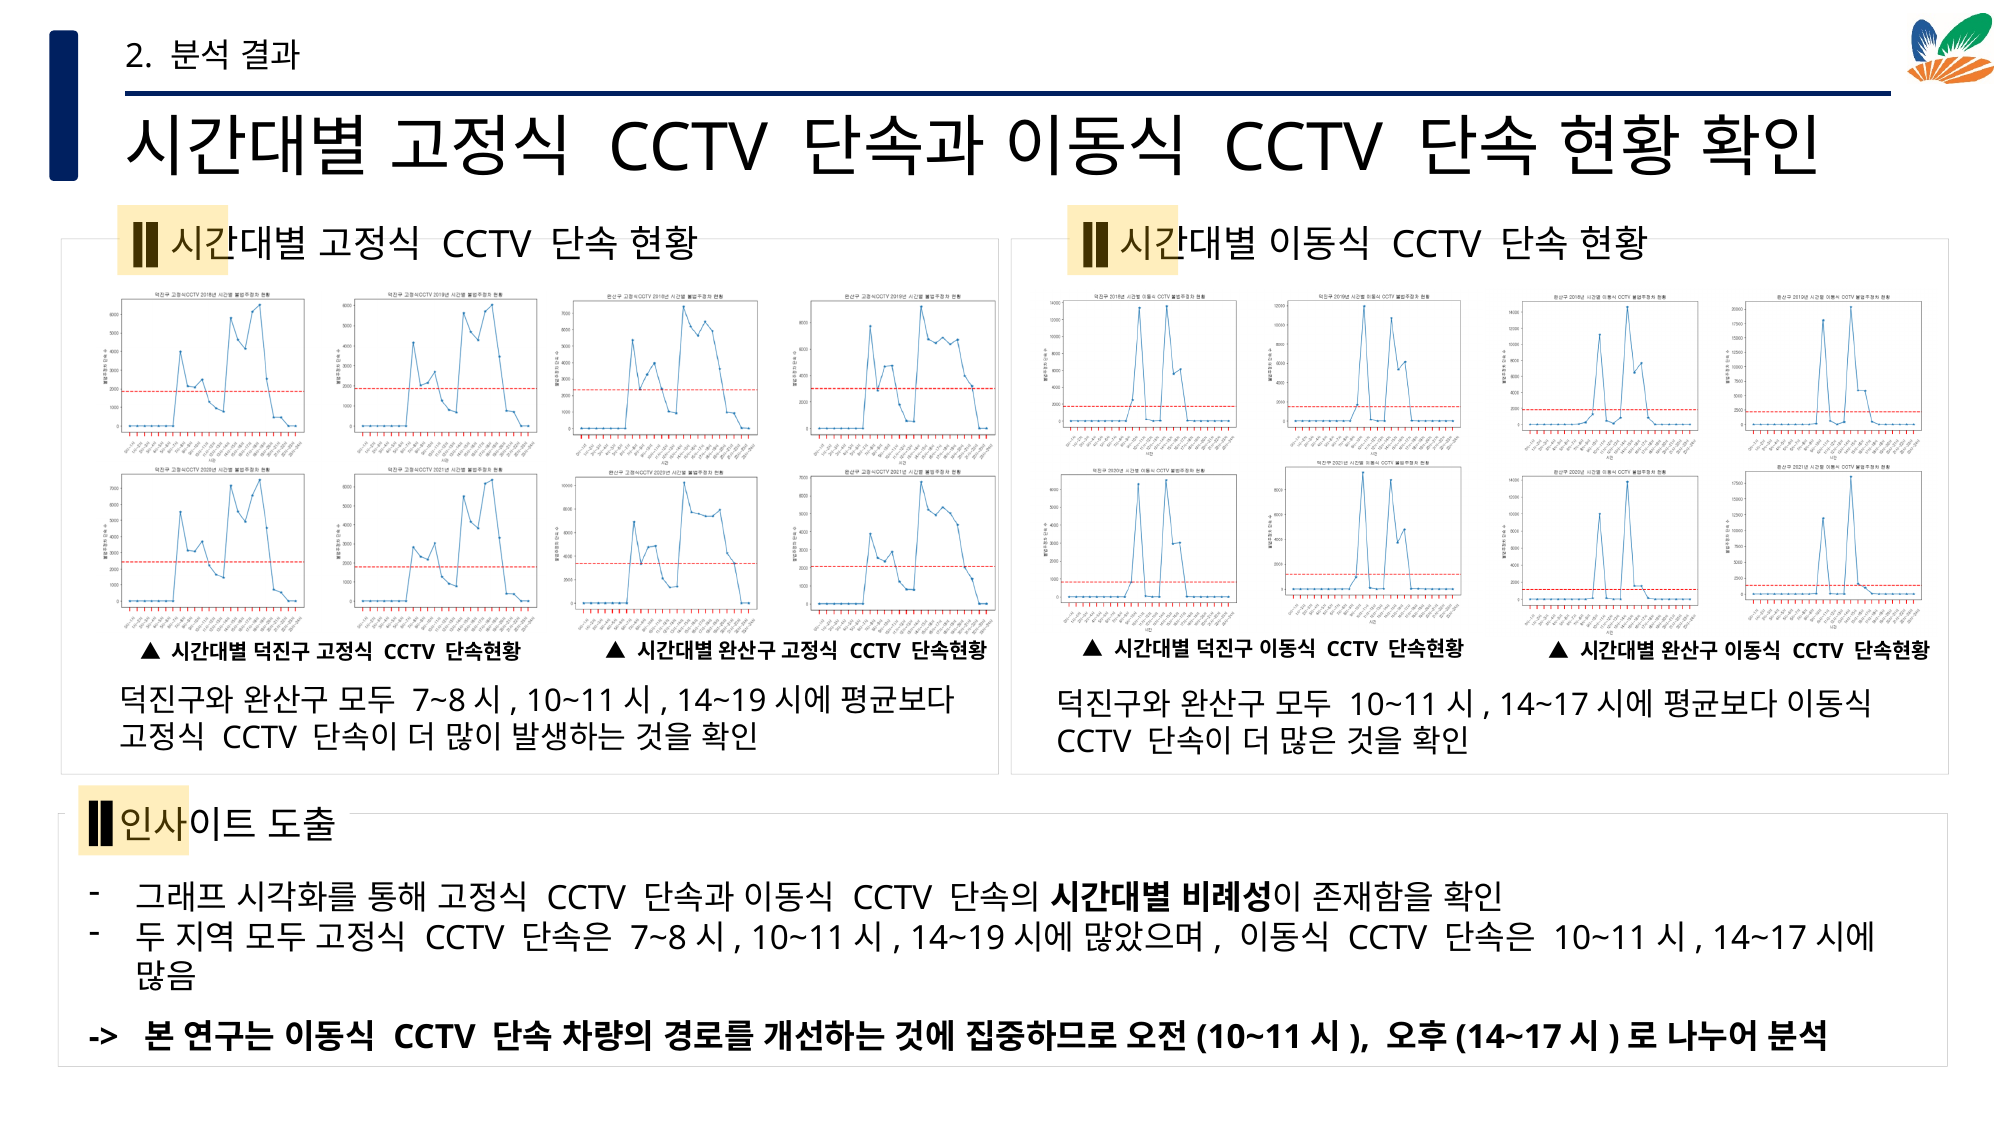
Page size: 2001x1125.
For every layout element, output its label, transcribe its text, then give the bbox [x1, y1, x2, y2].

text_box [1069, 213, 1741, 279]
text_box 덕진구와 완산구 모두 10~11시, 14~17시에 평균보다 이동식 CCTV 단속이 더 많은 것을 확인 [1056, 683, 1953, 797]
picture [1485, 288, 1938, 637]
picture [550, 290, 997, 635]
text_box [77, 784, 190, 805]
text_box ▲ 시간대별 완산구 고정식 CCTV 단속현황 [605, 637, 1028, 663]
text_box [60, 238, 1000, 775]
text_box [88, 800, 113, 847]
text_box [86, 794, 358, 860]
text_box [58, 805, 1948, 1073]
picture [1907, 13, 1994, 84]
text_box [119, 213, 796, 279]
text_box [1010, 238, 1950, 775]
text_box ▲ 시간대별 덕진구 고정식 CCTV 단속현황 [140, 638, 562, 664]
picture [96, 291, 547, 633]
text_box 덕진구와 완산구 모두 7~8시, 10~11시, 14~19시에 평균보다 고정식 CCTV 단속이 더 많이 발생하는 것을 확인 [119, 679, 1010, 755]
text_box ▲ 시간대별 완산구 이동식 CCTV 단속현황 [1548, 637, 1971, 663]
text_box [48, 29, 80, 182]
text_box [1066, 204, 1179, 276]
text_box ▲ 시간대별 덕진구 이동식 CCTV 단속현황 [1083, 636, 1505, 662]
picture [1030, 289, 1483, 633]
text_box [116, 204, 229, 276]
text_box 2. 분석 결과 [125, 34, 681, 75]
text_box 시간대별 고정식 CCTV 단속과 이동식 CCTV 단속 현황 확인 [124, 104, 1883, 265]
